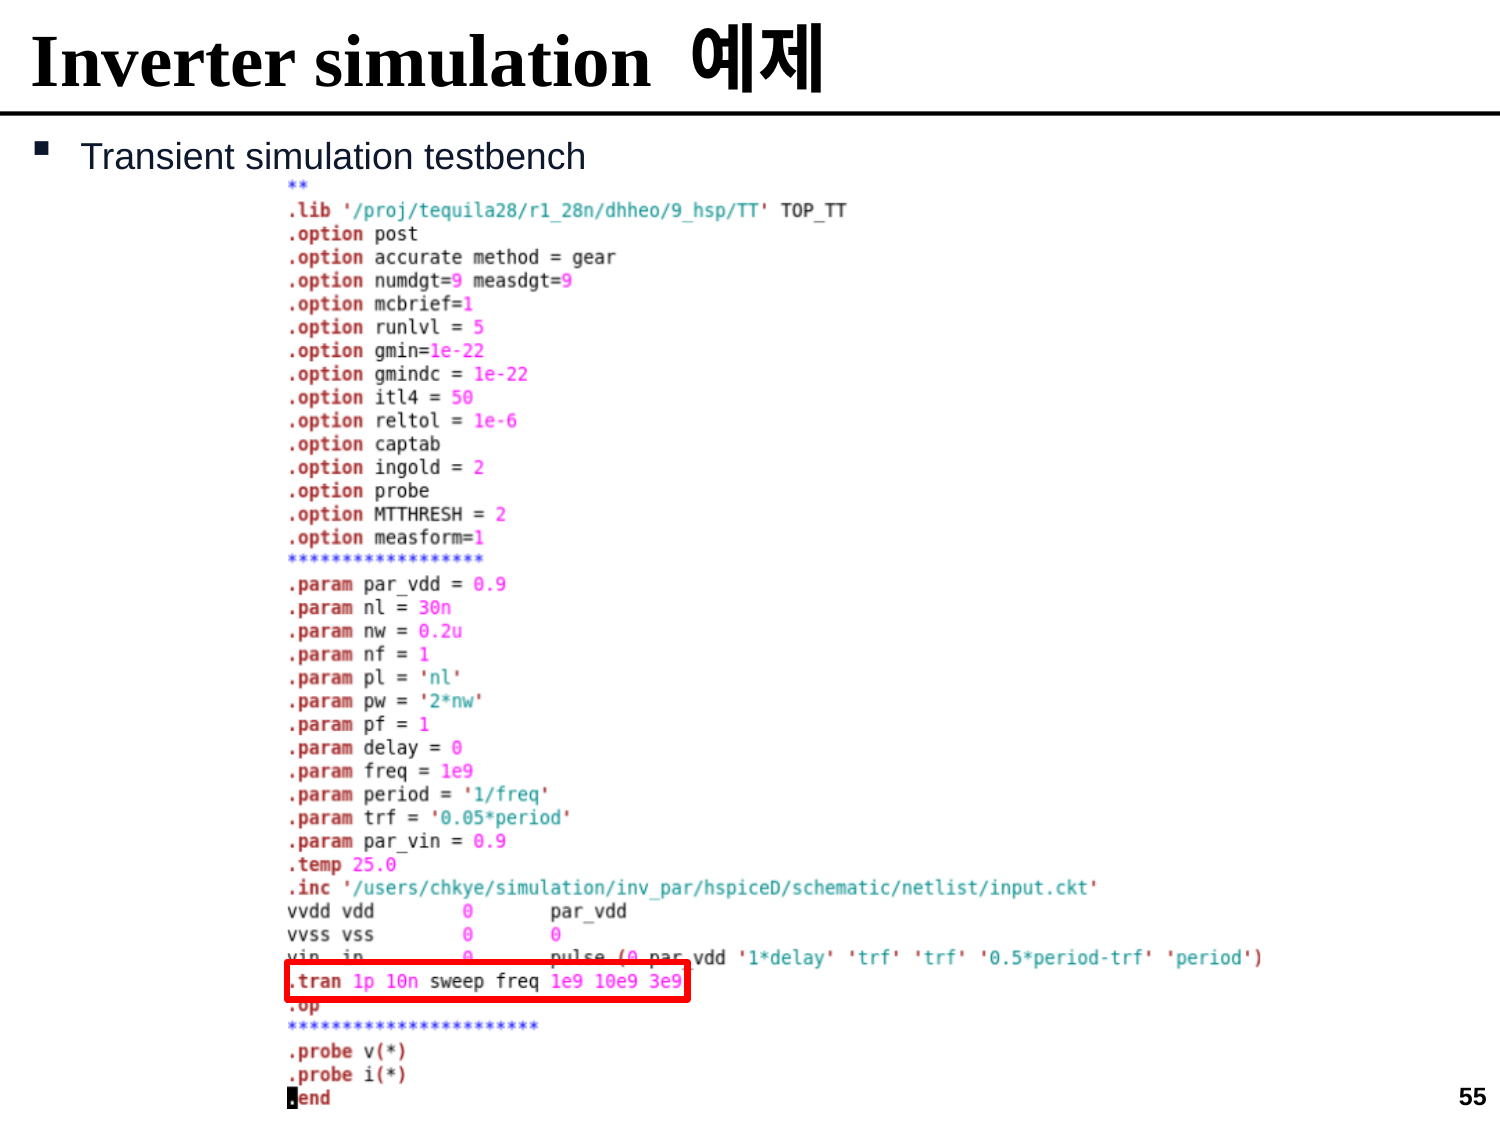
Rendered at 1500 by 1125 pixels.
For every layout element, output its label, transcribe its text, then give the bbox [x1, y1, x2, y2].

list Transient simulation testbench [17, 125, 1480, 1076]
title Inverter simulation 예제 [17, 0, 1480, 113]
picture [286, 174, 1263, 1109]
